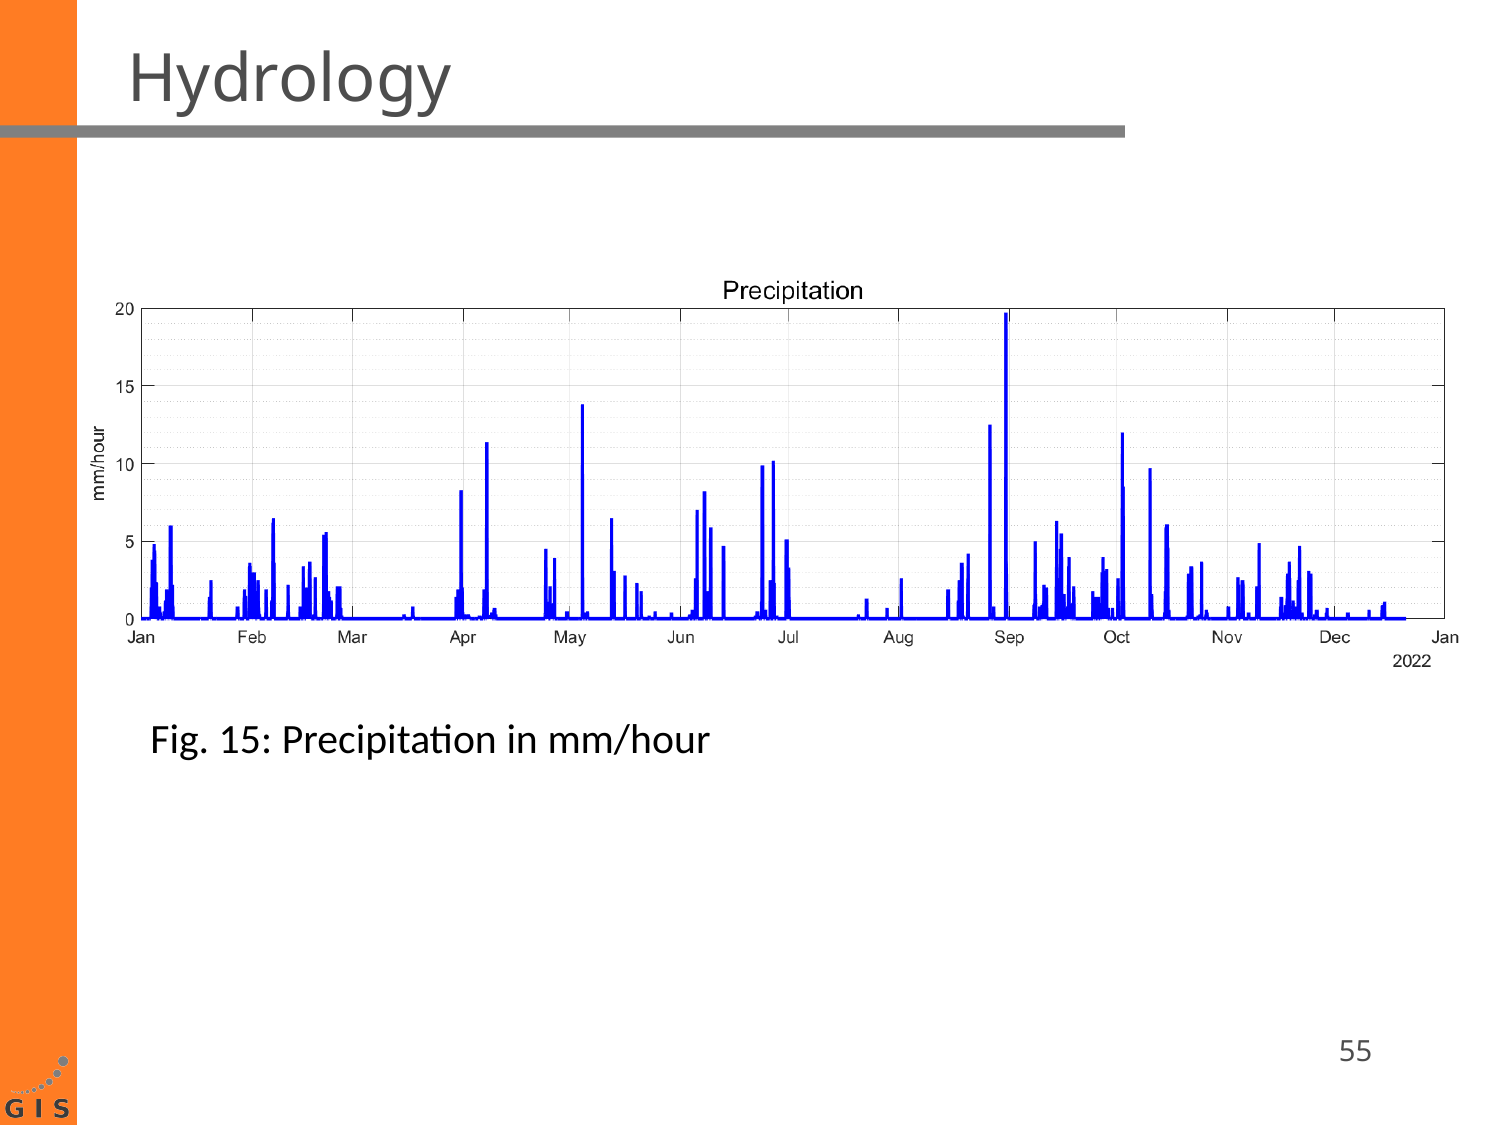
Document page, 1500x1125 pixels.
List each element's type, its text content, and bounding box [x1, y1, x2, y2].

slide_number 55 [1074, 1024, 1388, 1101]
picture [5, 1056, 69, 1118]
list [88, 278, 1460, 670]
title Hydrology [112, 37, 1388, 113]
text_box Fig. 15: Precipitation in mm/hour [135, 704, 975, 769]
